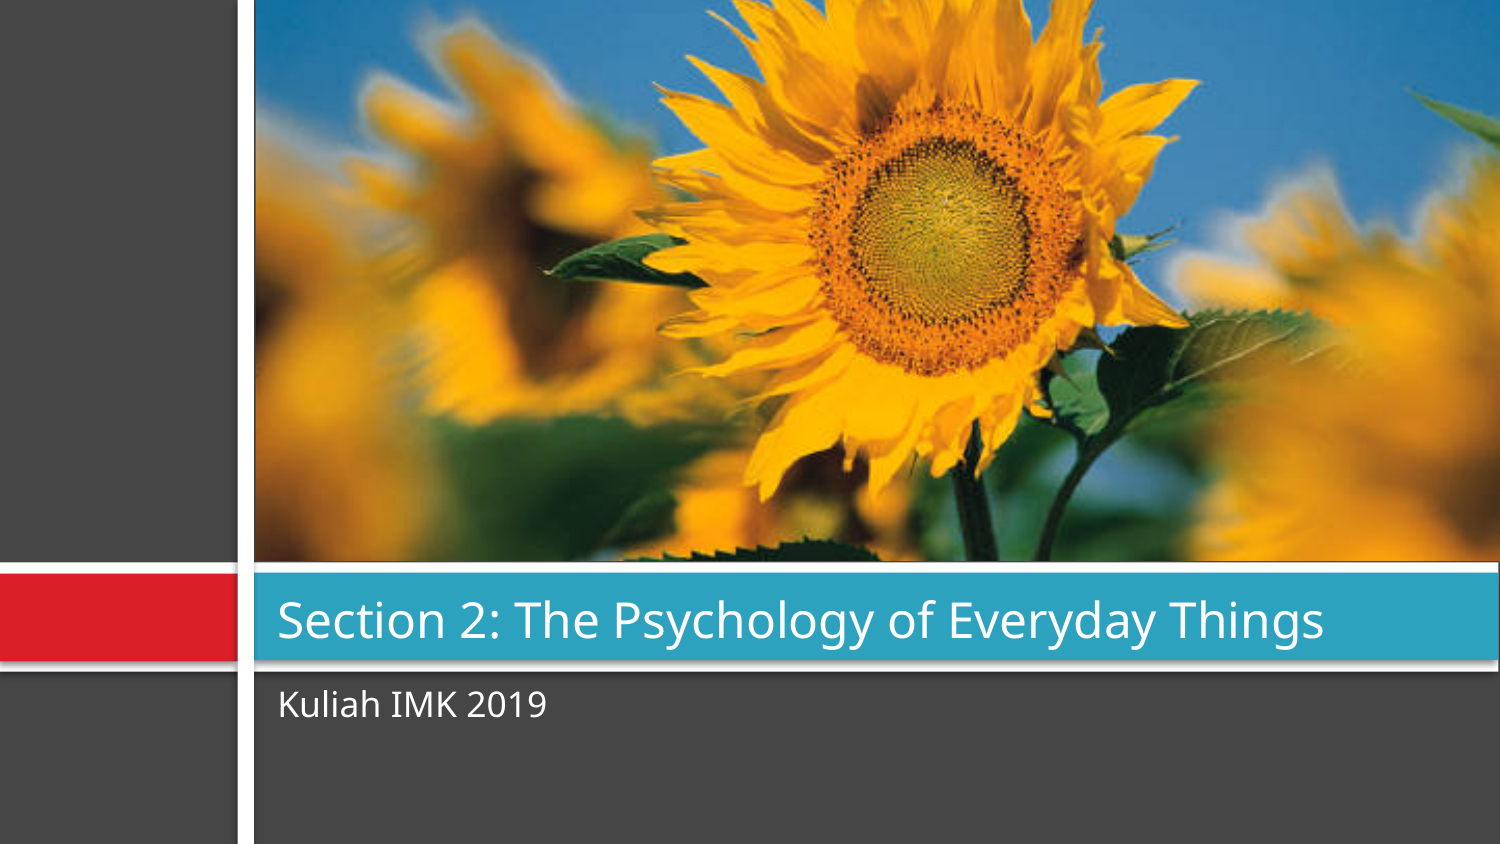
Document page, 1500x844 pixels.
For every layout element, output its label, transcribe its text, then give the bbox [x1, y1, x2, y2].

picture [255, 0, 1500, 562]
list Kuliah IMK 2019 [262, 675, 1463, 760]
title Section 2: The Psychology of Everyday Things [262, 581, 1463, 657]
